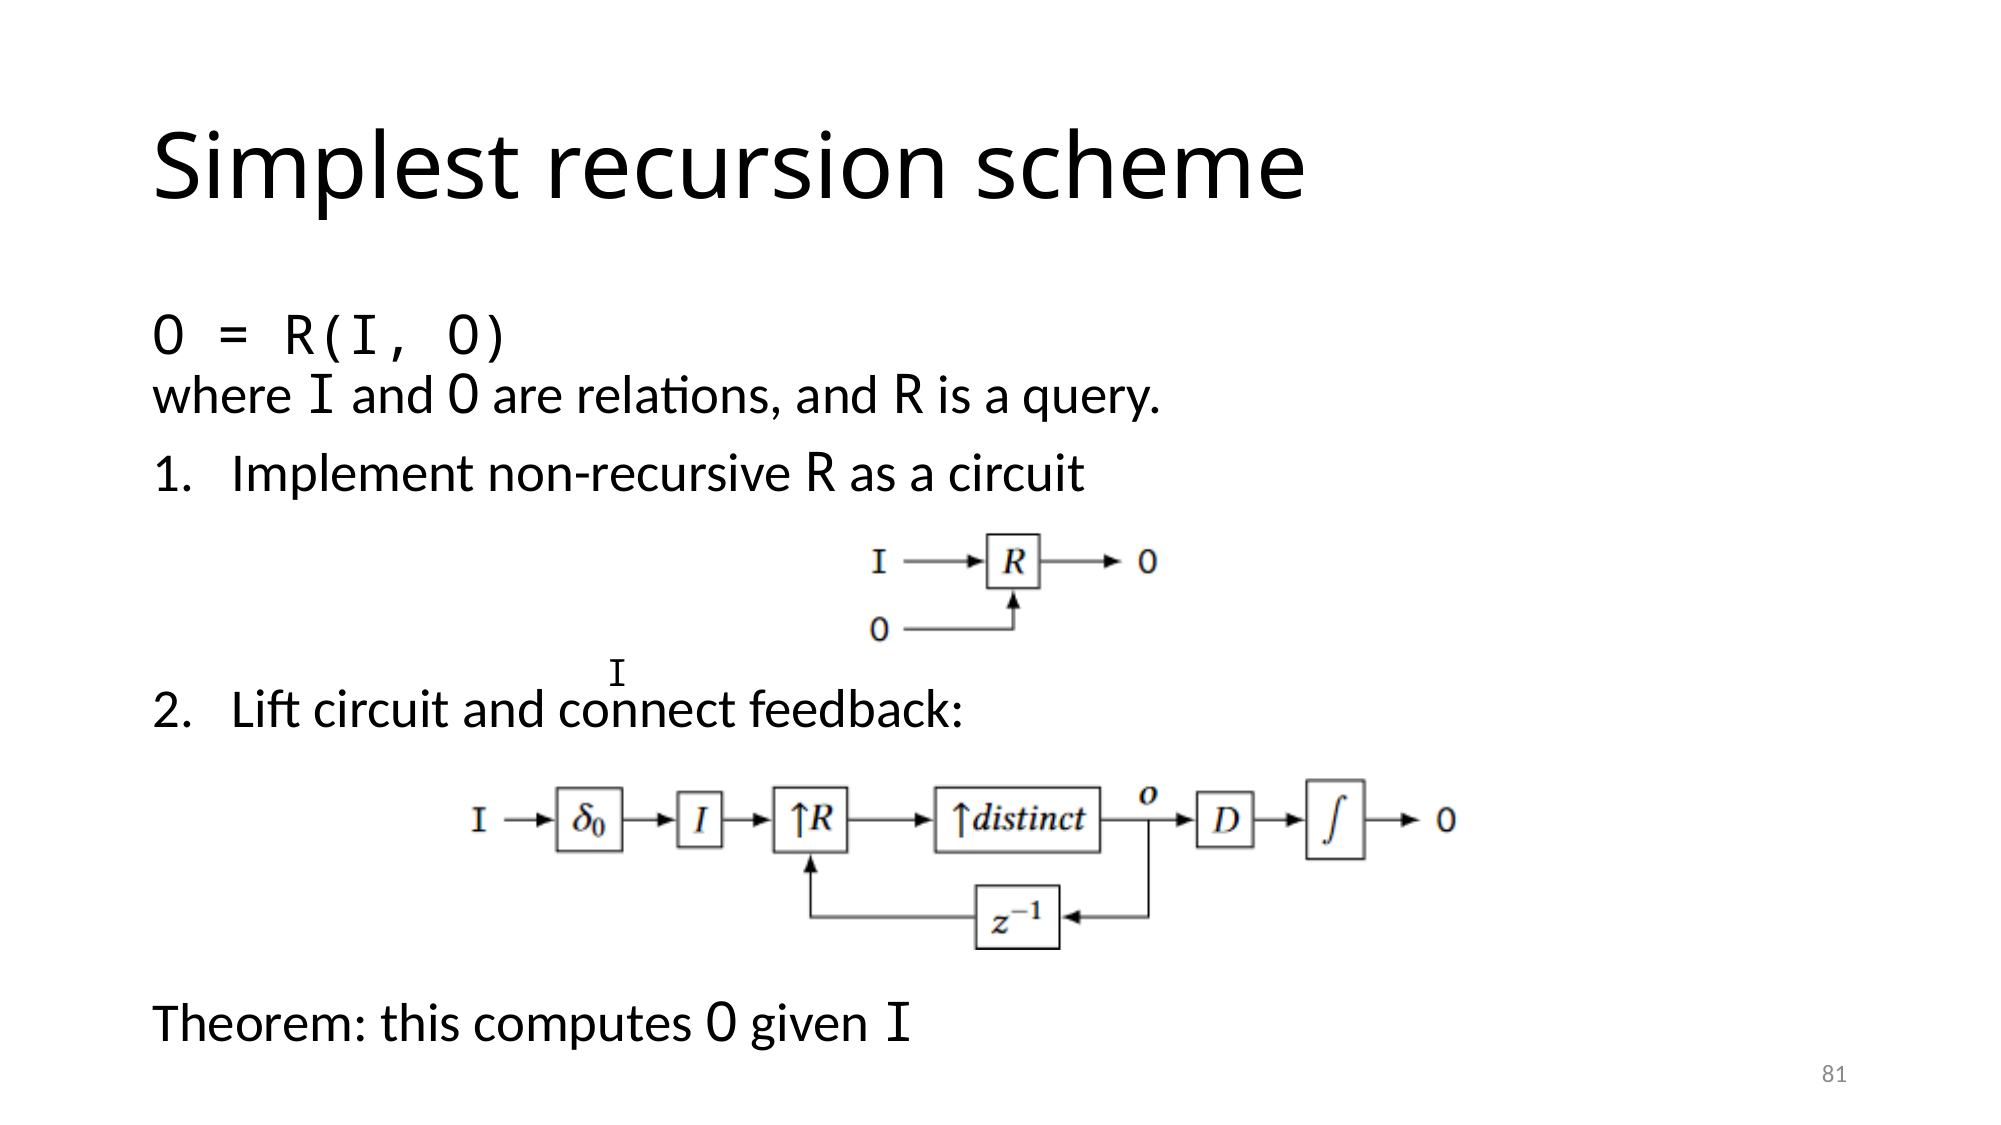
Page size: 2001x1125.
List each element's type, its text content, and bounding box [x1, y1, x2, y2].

picture [840, 518, 1179, 659]
title Simplest recursion scheme [137, 59, 1863, 278]
text_box I [591, 641, 644, 702]
slide_number 81 [1798, 1042, 1863, 1103]
picture [456, 773, 1486, 950]
